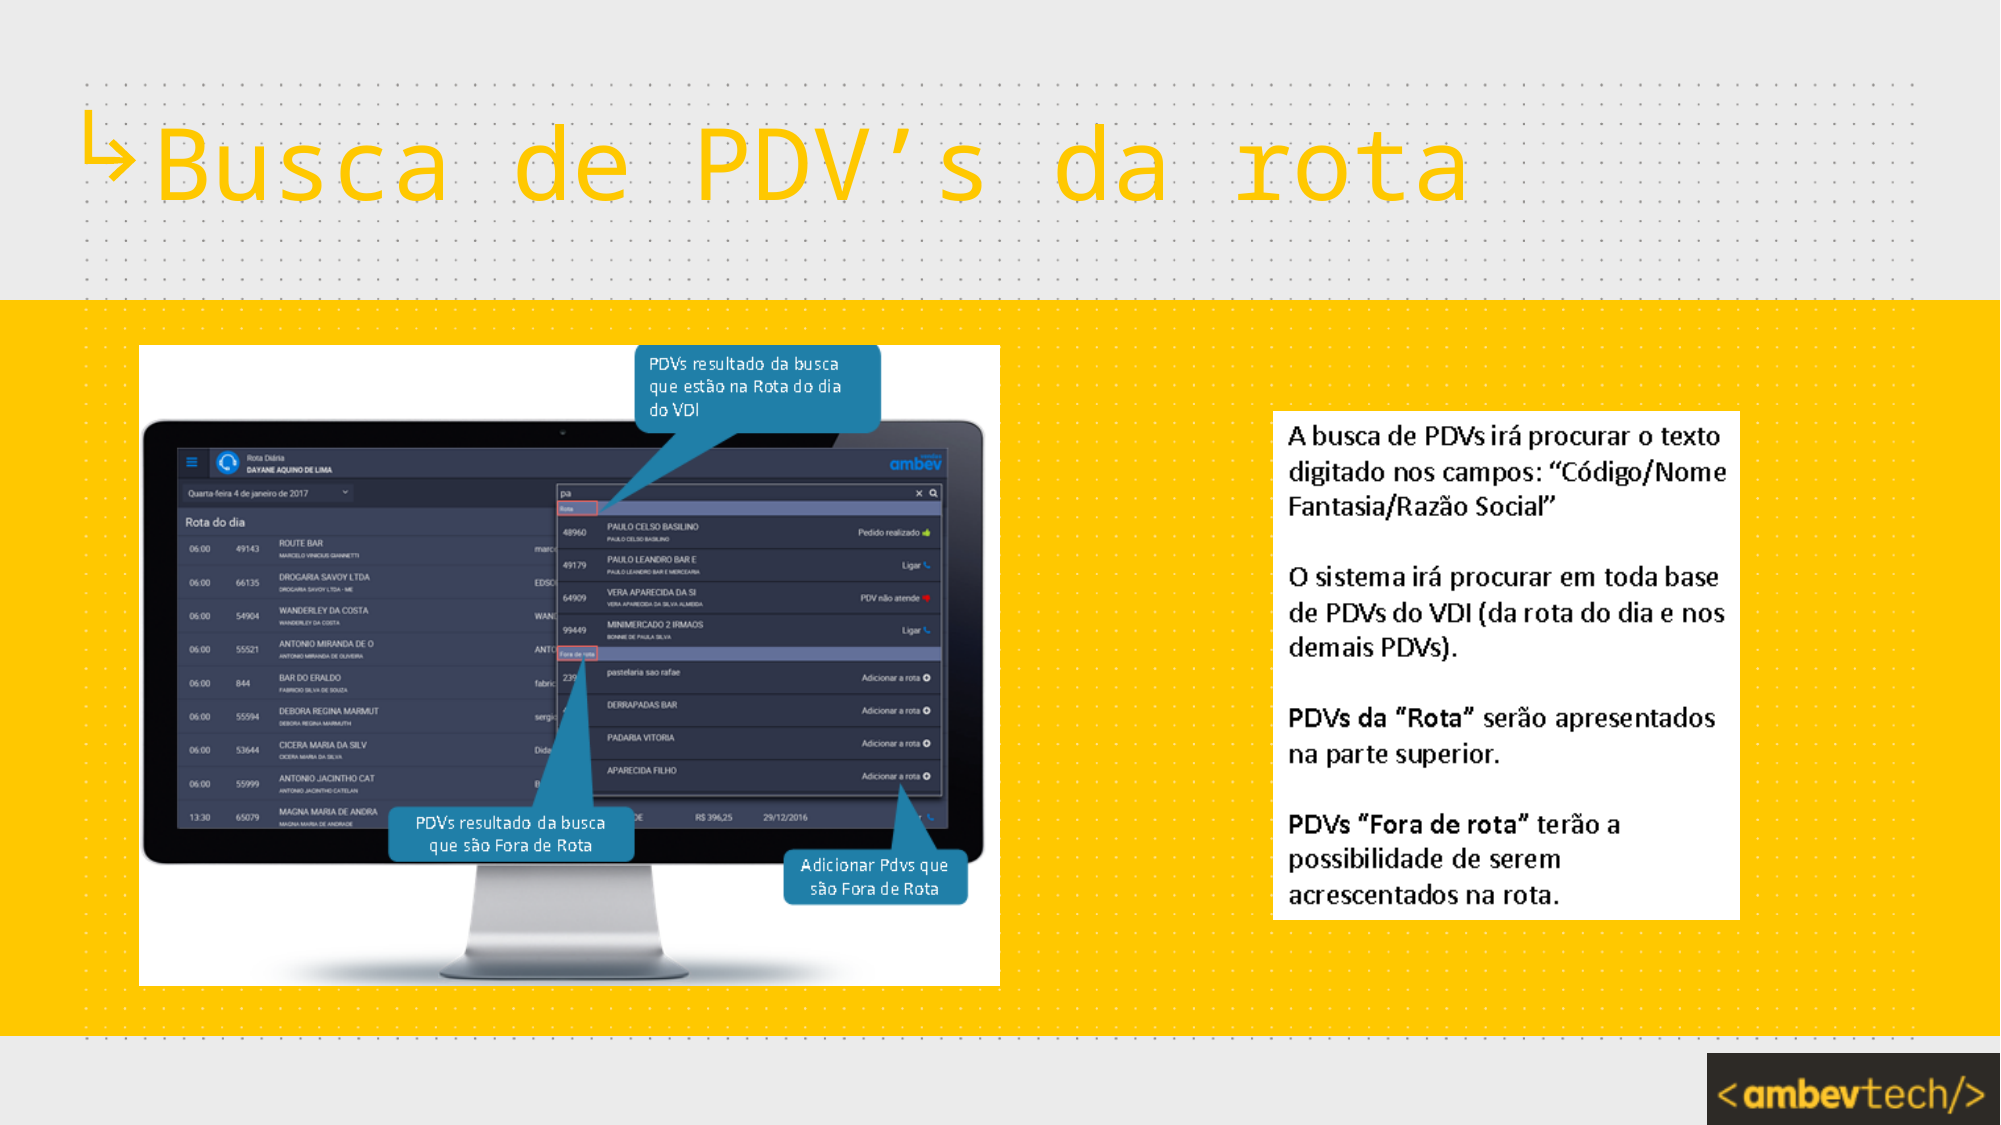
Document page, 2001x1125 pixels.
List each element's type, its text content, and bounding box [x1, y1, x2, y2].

picture [0, 0, 2000, 1125]
title Busca de PDV’s da rota [137, 59, 1863, 278]
